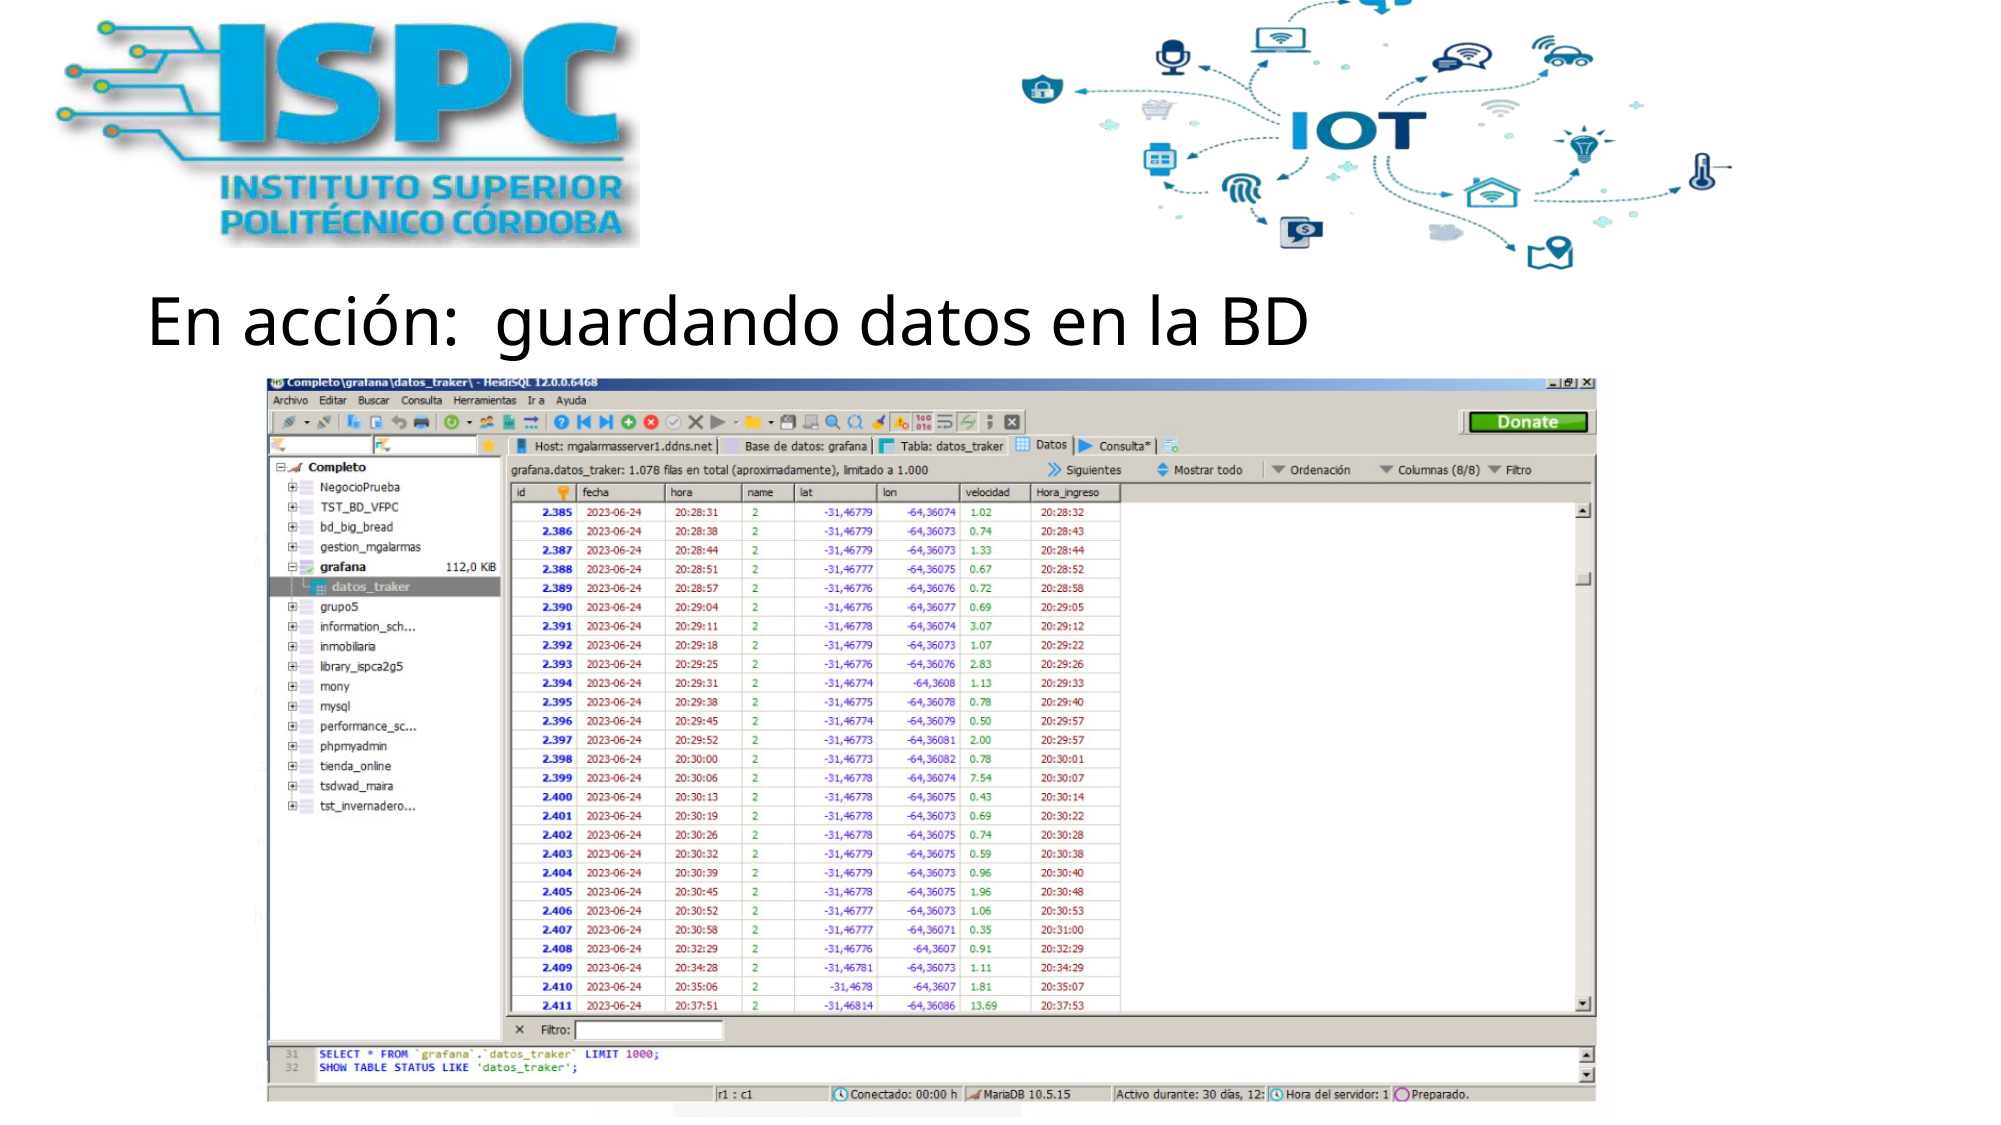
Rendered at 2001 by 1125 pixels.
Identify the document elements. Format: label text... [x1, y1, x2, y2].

picture [1021, 0, 1733, 271]
text_box En acción: guardando datos en la BD [131, 270, 1733, 366]
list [253, 366, 1616, 1117]
picture [44, 9, 640, 248]
